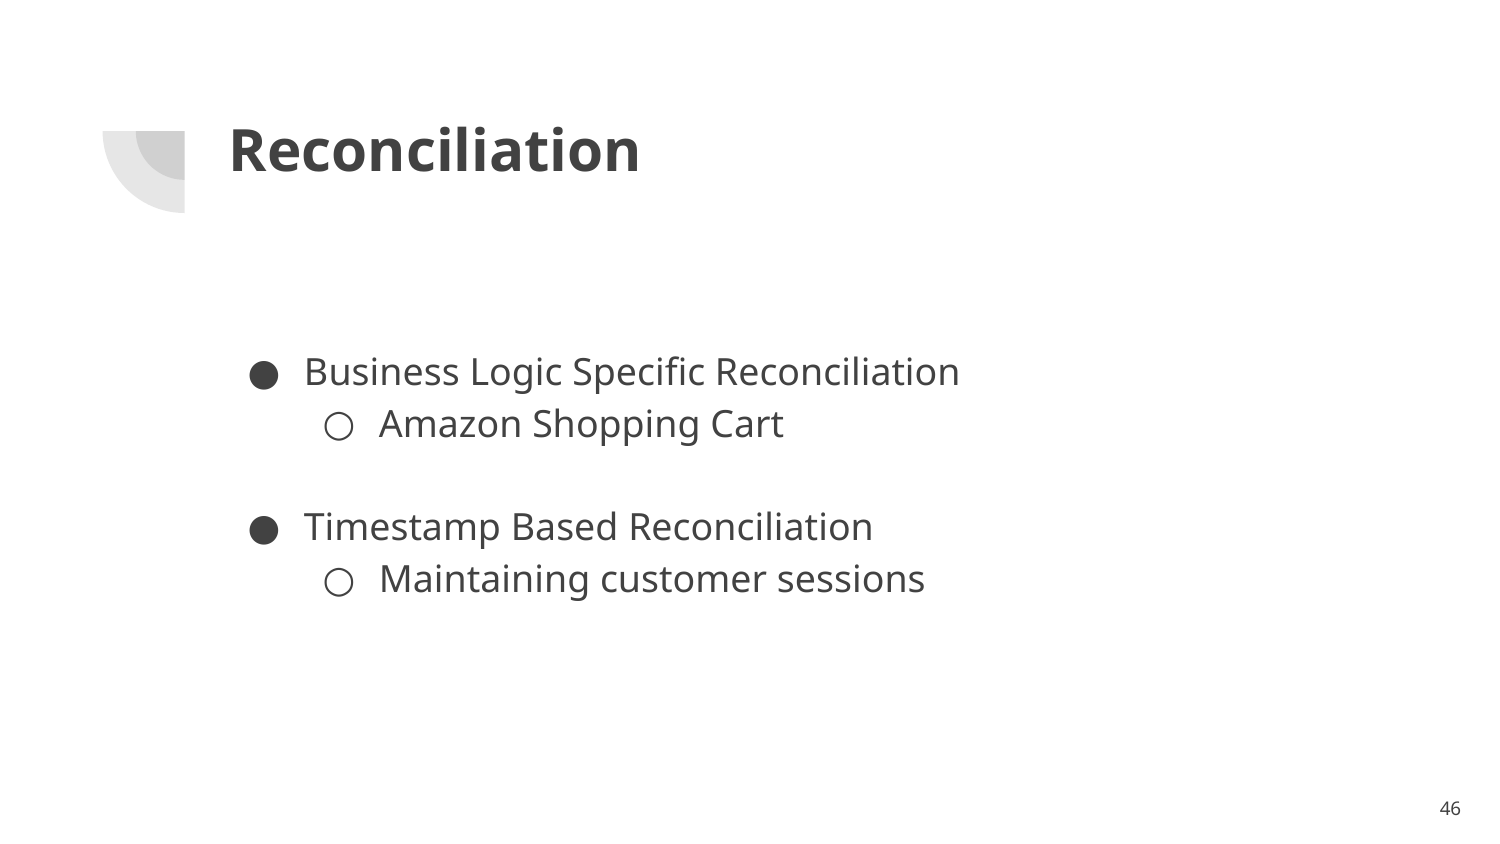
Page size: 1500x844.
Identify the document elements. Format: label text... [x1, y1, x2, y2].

title Reconciliation [213, 98, 1368, 263]
list Business Logic Specific Reconciliation Amazon Shopping Cart Timestamp Based Reconciliation Maintaining customer sessions [213, 326, 1368, 744]
slide_number ‹#› [1386, 777, 1477, 842]
